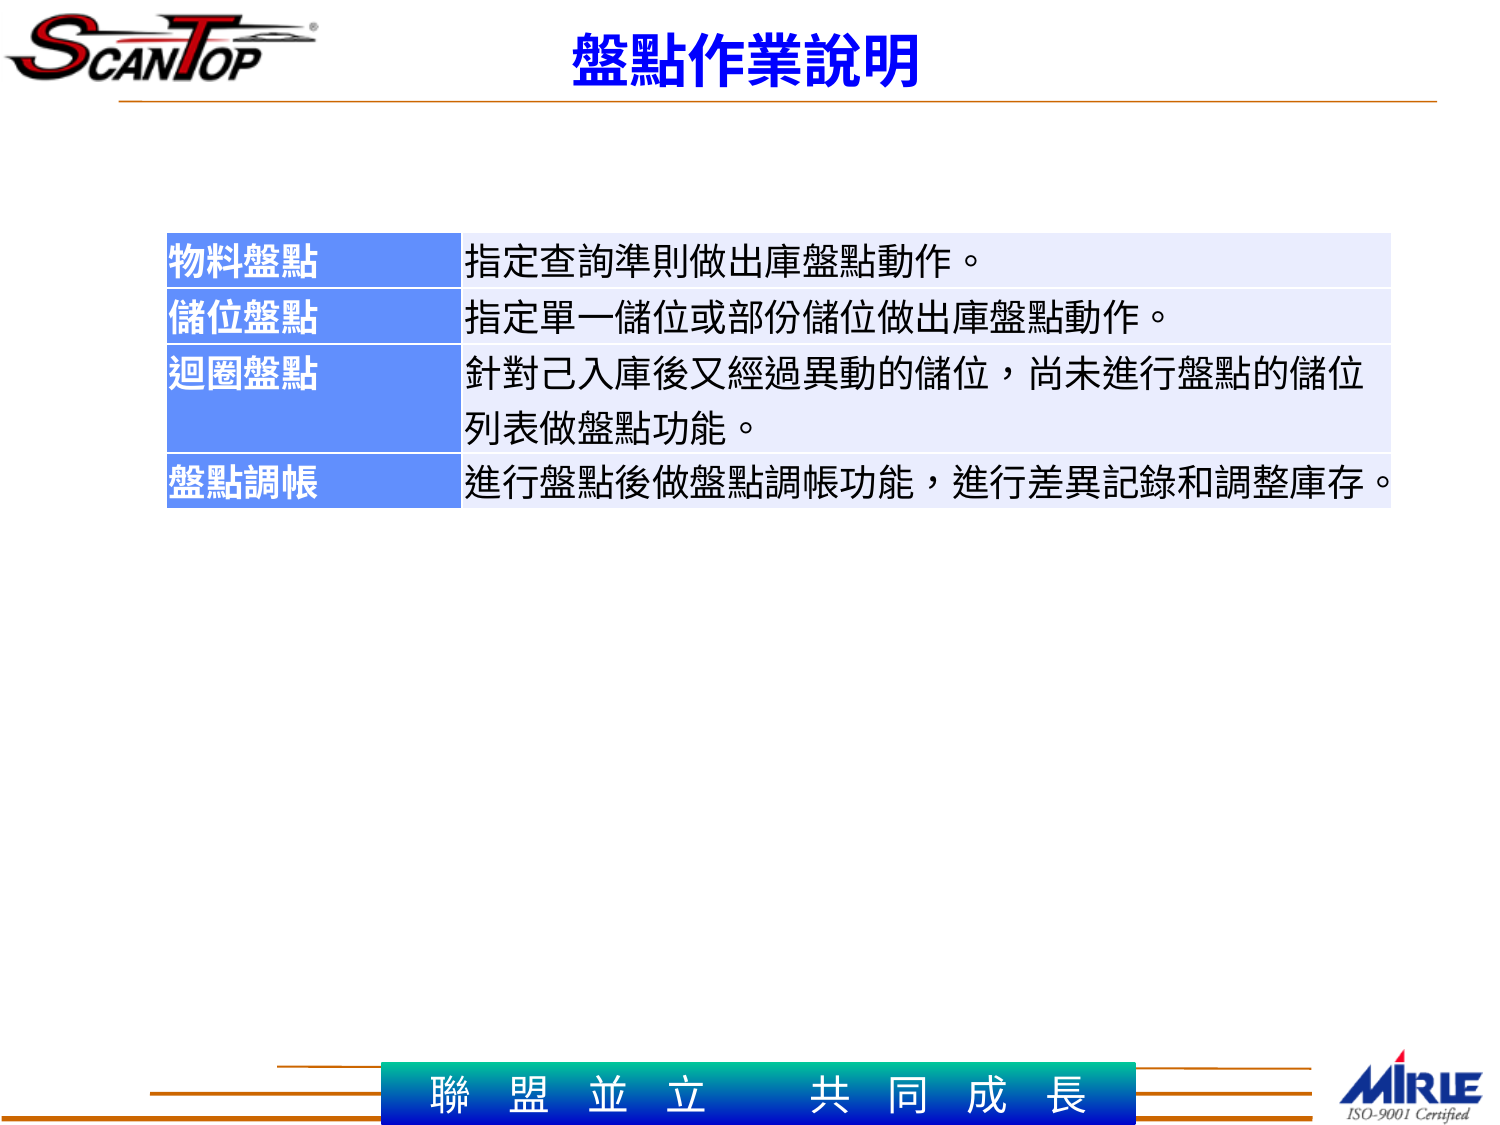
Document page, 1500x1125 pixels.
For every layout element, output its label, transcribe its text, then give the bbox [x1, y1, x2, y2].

table_cell 指定單一儲位或部份儲位做出庫盤點動作。 [463, 289, 1391, 343]
table_cell 盤點調帳 [167, 454, 461, 508]
table_cell 針對己入庫後又經過異動的儲位，尚未進行盤點的儲位列表做盤點功能。 [463, 345, 1391, 452]
picture [1339, 1049, 1483, 1125]
table_header 指定查詢準則做出庫盤點動作。 [463, 233, 1391, 287]
title 盤點作業說明 [431, 16, 1060, 101]
table_cell 迴圈盤點 [167, 345, 461, 452]
table_cell 儲位盤點 [167, 289, 461, 343]
picture [1, 12, 322, 82]
table_header 物料盤點 [167, 233, 461, 287]
table_cell 進行盤點後做盤點調帳功能，進行差異記錄和調整庫存。 [463, 454, 1391, 508]
